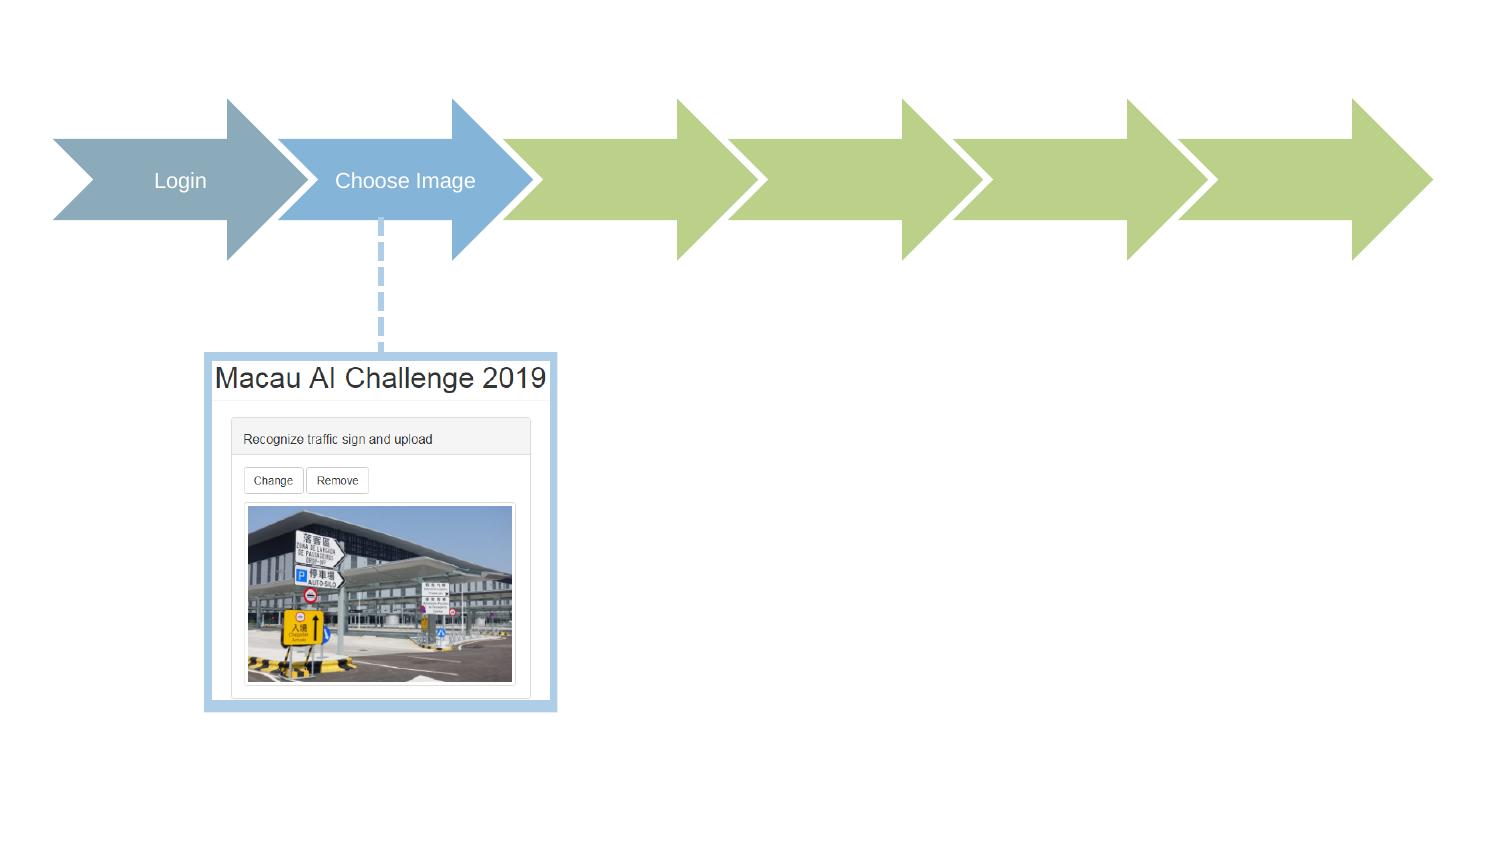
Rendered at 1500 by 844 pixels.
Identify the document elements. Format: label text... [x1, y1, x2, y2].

picture [212, 361, 550, 701]
text_box [950, 96, 1211, 263]
text_box [1175, 96, 1436, 263]
text_box Login [50, 96, 311, 263]
text_box Choose Image [275, 96, 536, 263]
text_box [500, 96, 761, 263]
text_box [725, 96, 986, 263]
text_box [202, 350, 560, 715]
